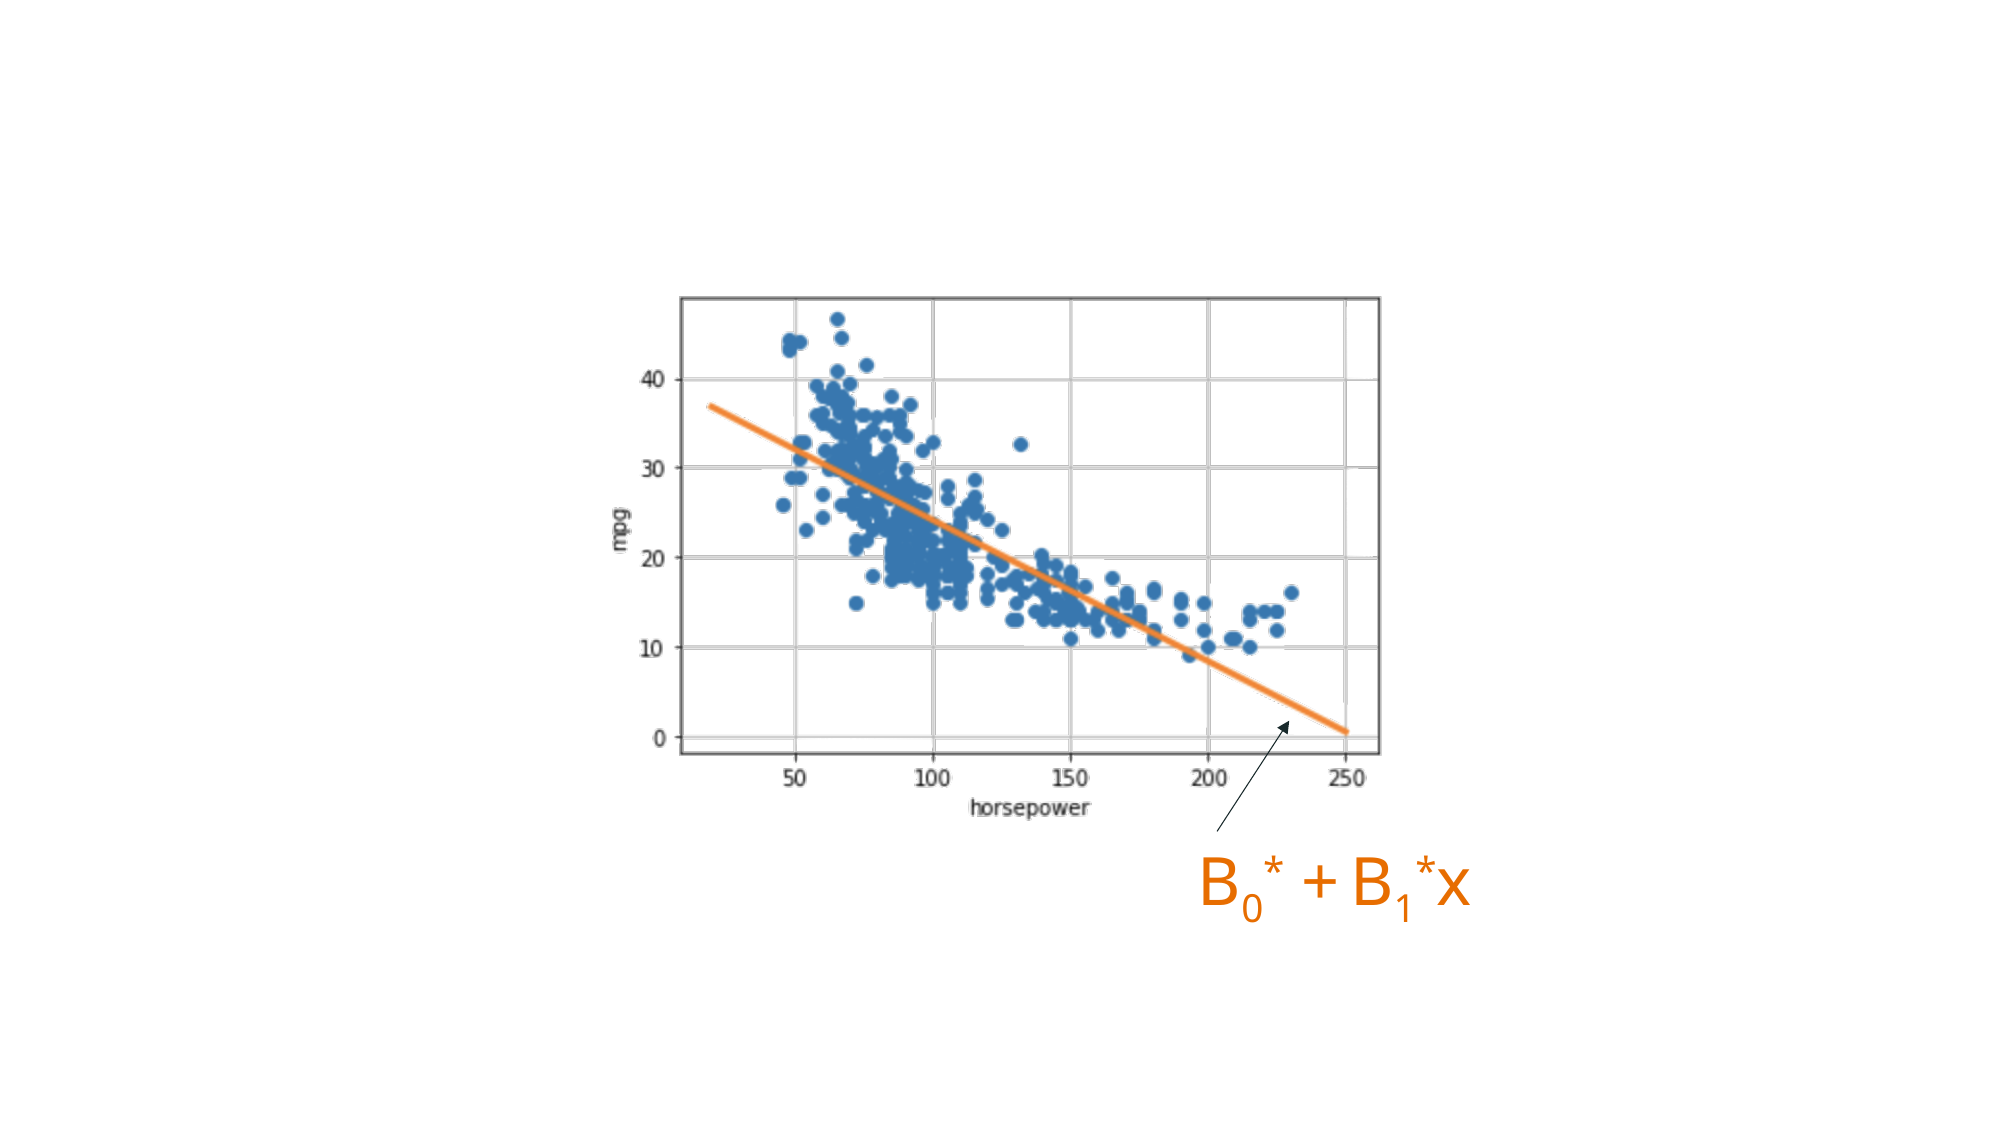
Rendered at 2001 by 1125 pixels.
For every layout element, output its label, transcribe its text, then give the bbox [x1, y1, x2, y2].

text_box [1216, 720, 1290, 832]
text_box Β0* + Β1*x [1182, 831, 1514, 938]
picture [596, 288, 1401, 829]
